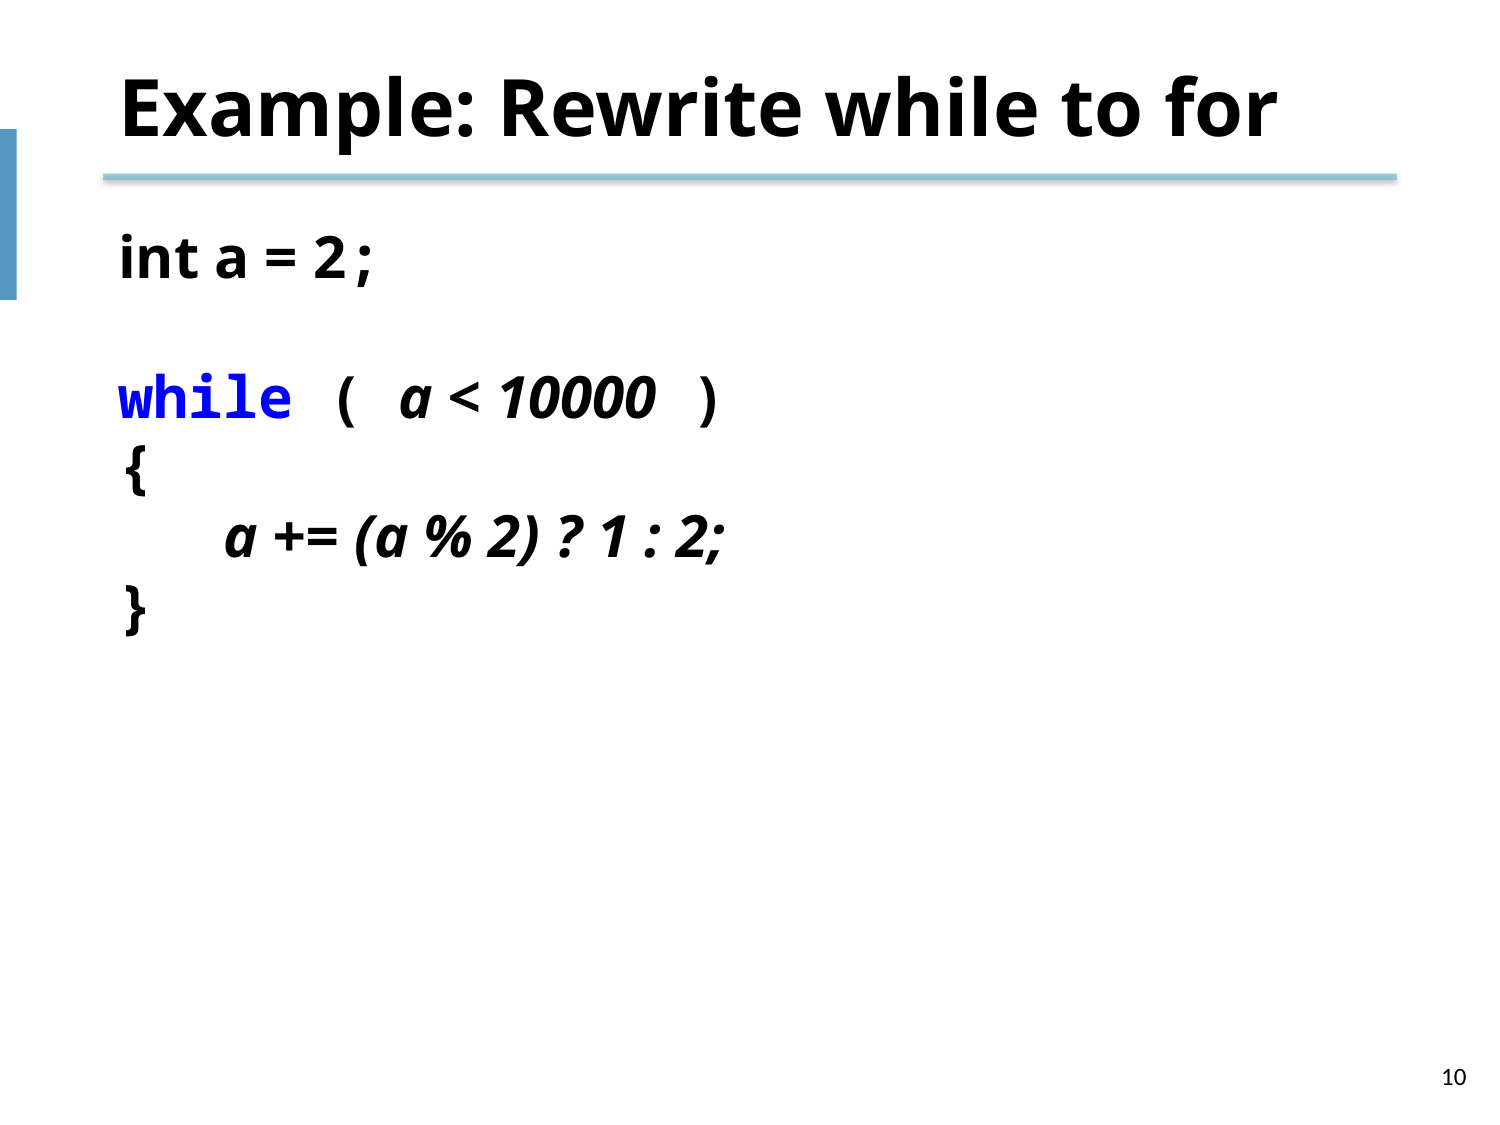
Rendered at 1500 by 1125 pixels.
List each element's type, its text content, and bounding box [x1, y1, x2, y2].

list int a = 2; while ( a < 10000 ) { a += (a % 2) ? 1 : 2; } [103, 212, 1397, 977]
slide_number 10 [1131, 1045, 1482, 1106]
title Example: Rewrite while to for [103, 25, 1397, 185]
